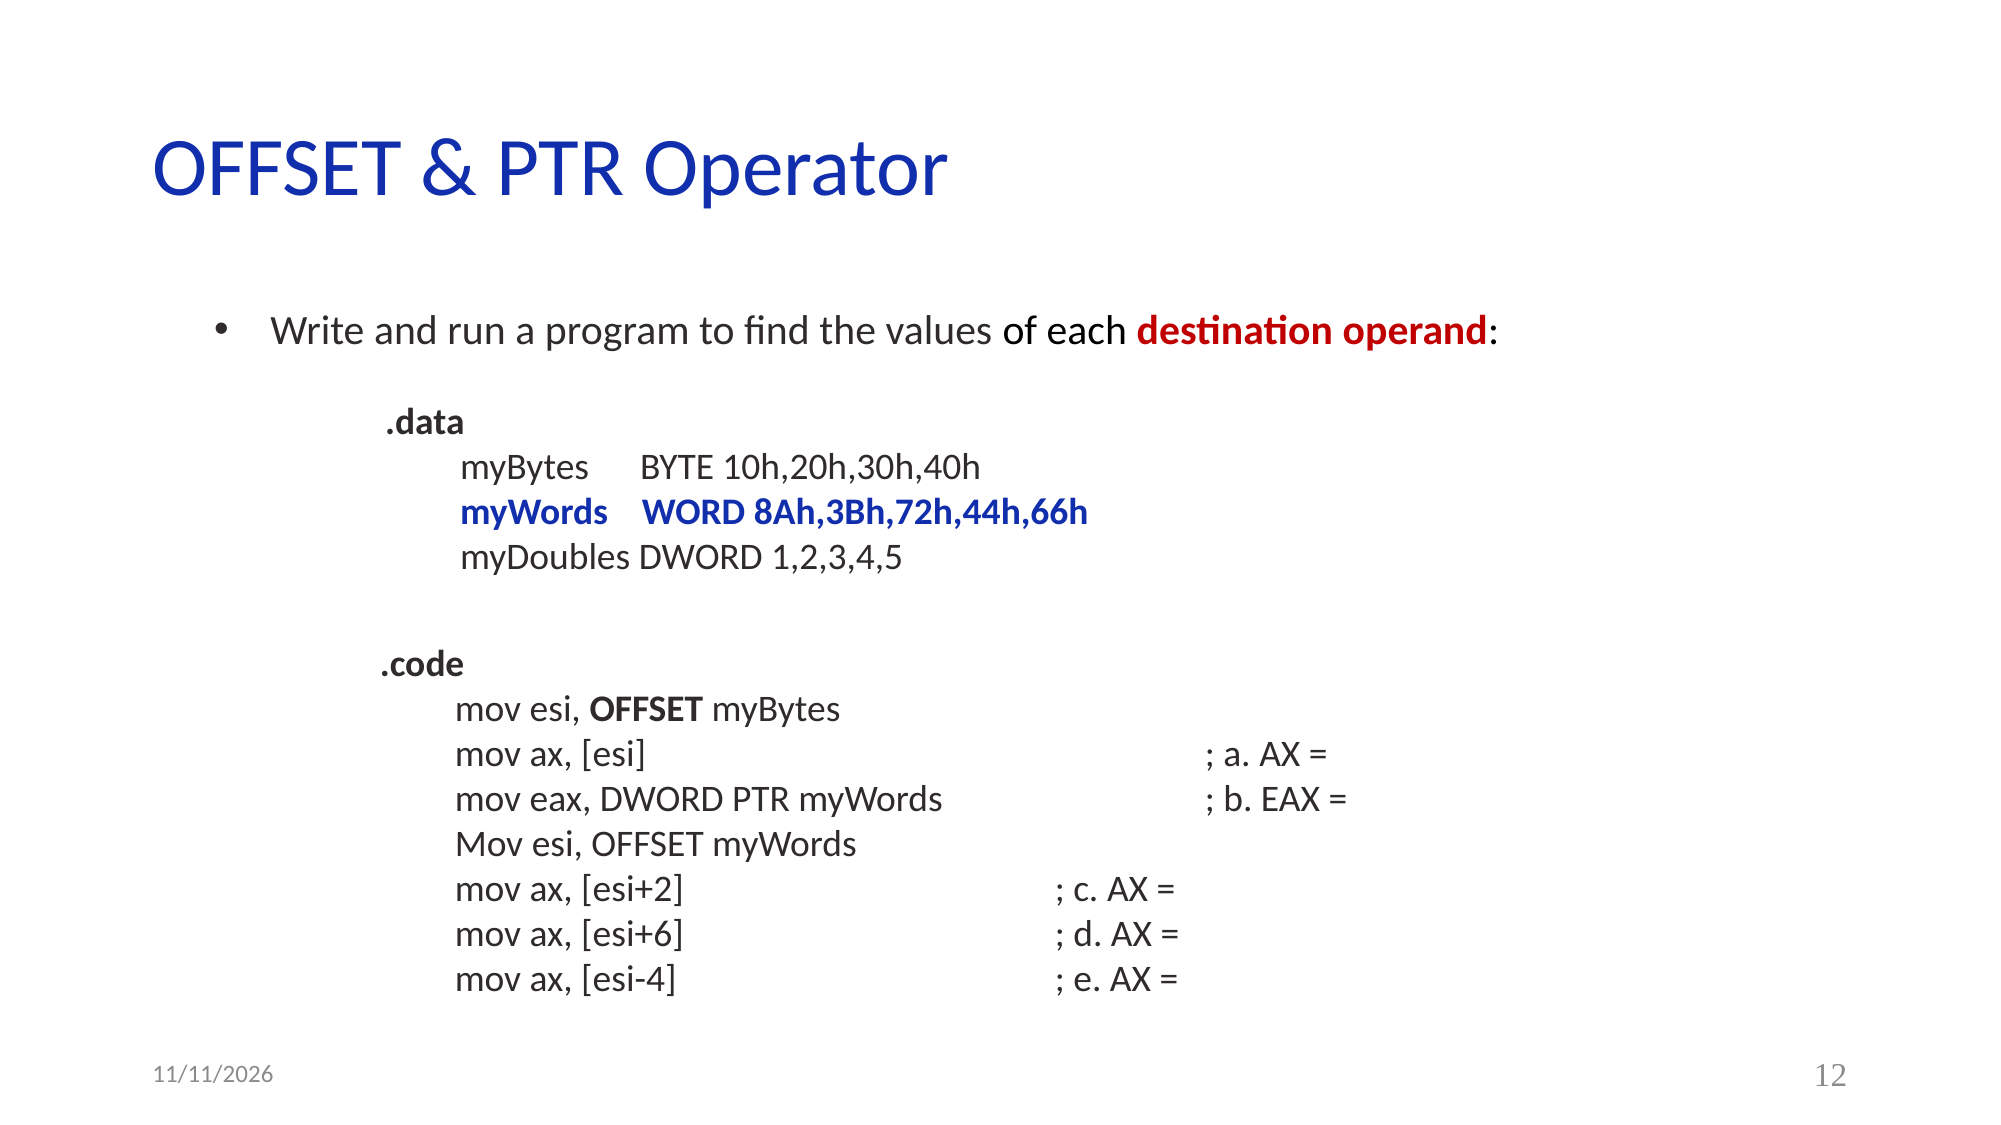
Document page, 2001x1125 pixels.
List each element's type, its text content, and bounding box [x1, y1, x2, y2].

text_box Write and run a program to find the values of each destination operand: [199, 295, 1830, 361]
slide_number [137, 1042, 588, 1103]
slide_number 12 [1412, 1042, 1863, 1103]
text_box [220, 389, 1809, 1011]
title OFFSET & PTR Operator [137, 59, 1863, 278]
